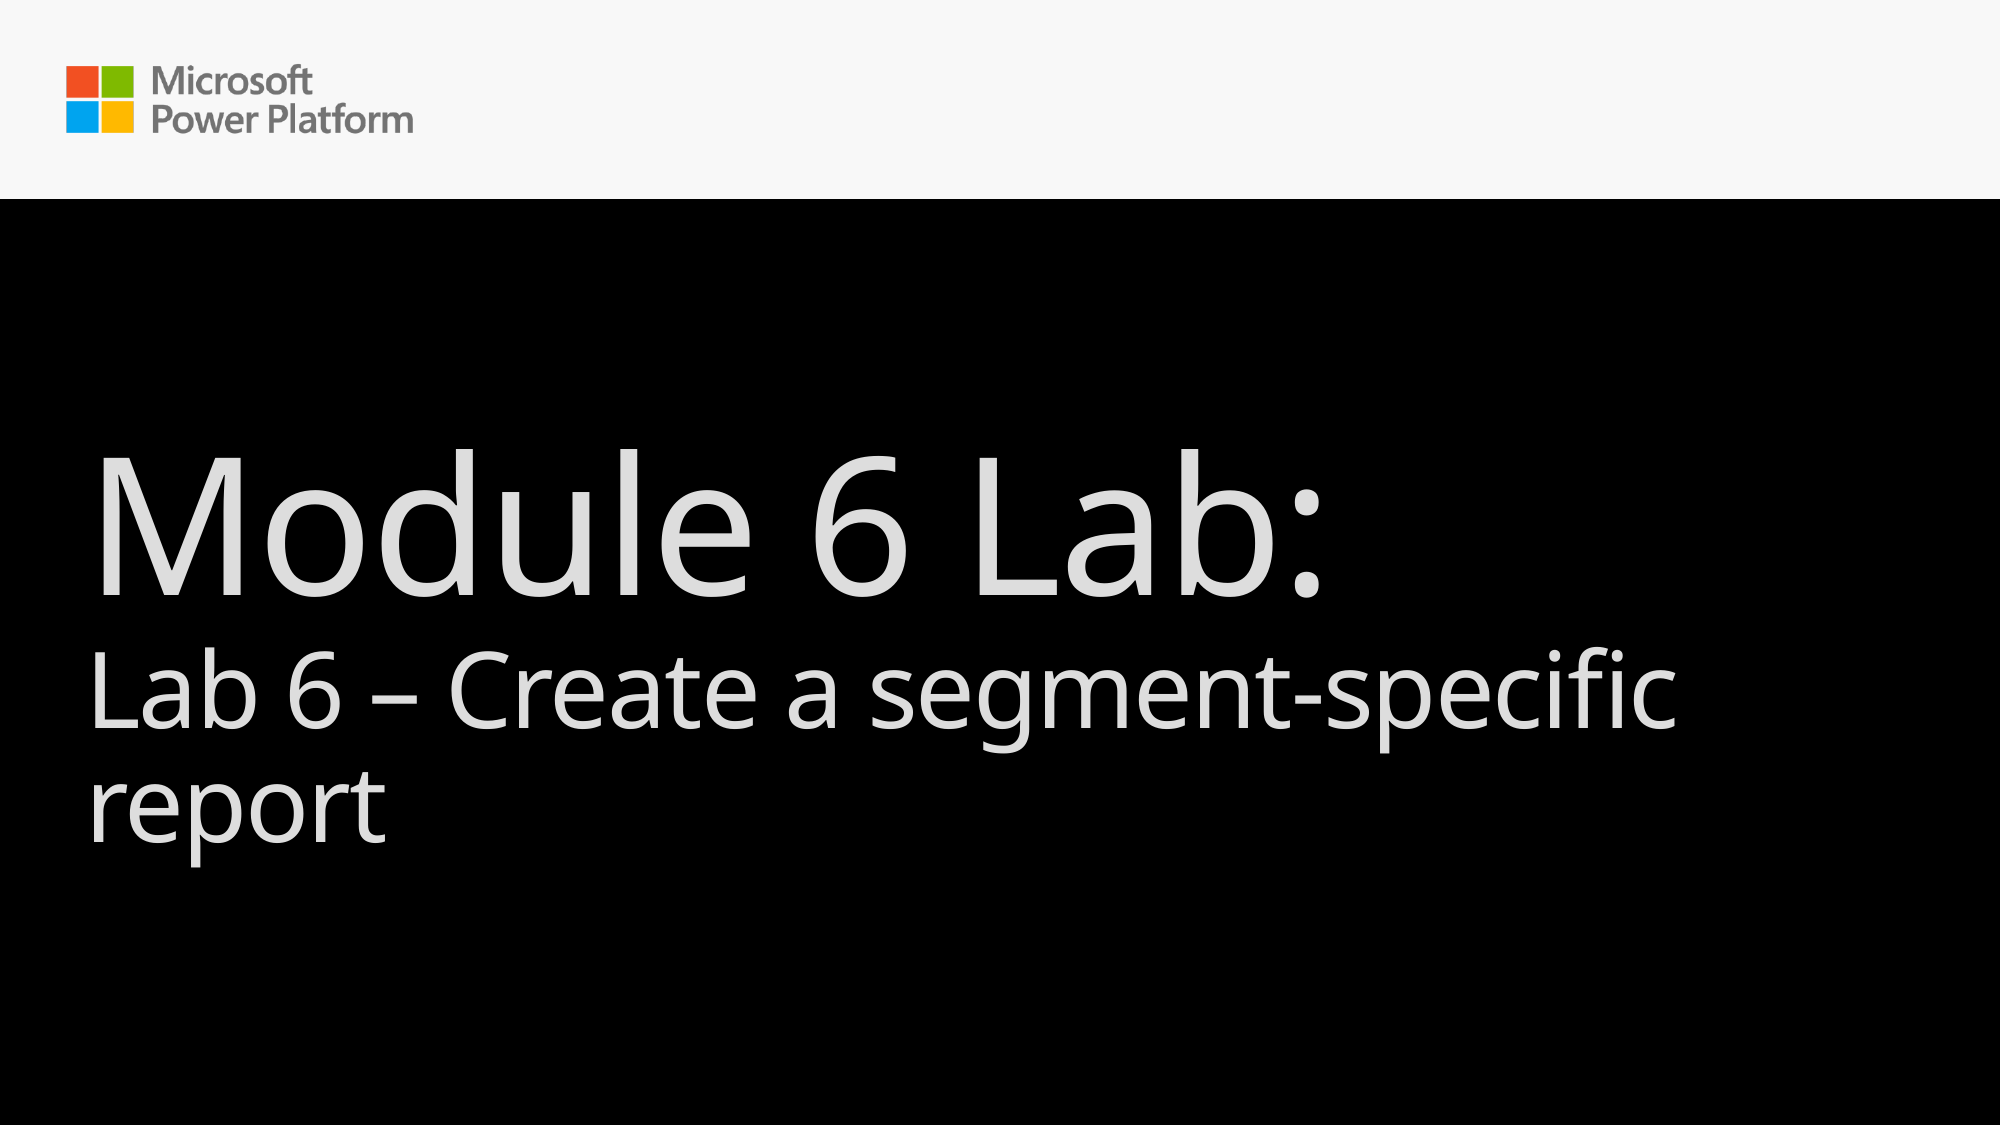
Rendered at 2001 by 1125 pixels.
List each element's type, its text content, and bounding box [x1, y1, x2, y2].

picture [0, 0, 480, 199]
title Module 6 Lab: Lab 6 – Create a segment-specific report [61, 414, 1833, 883]
